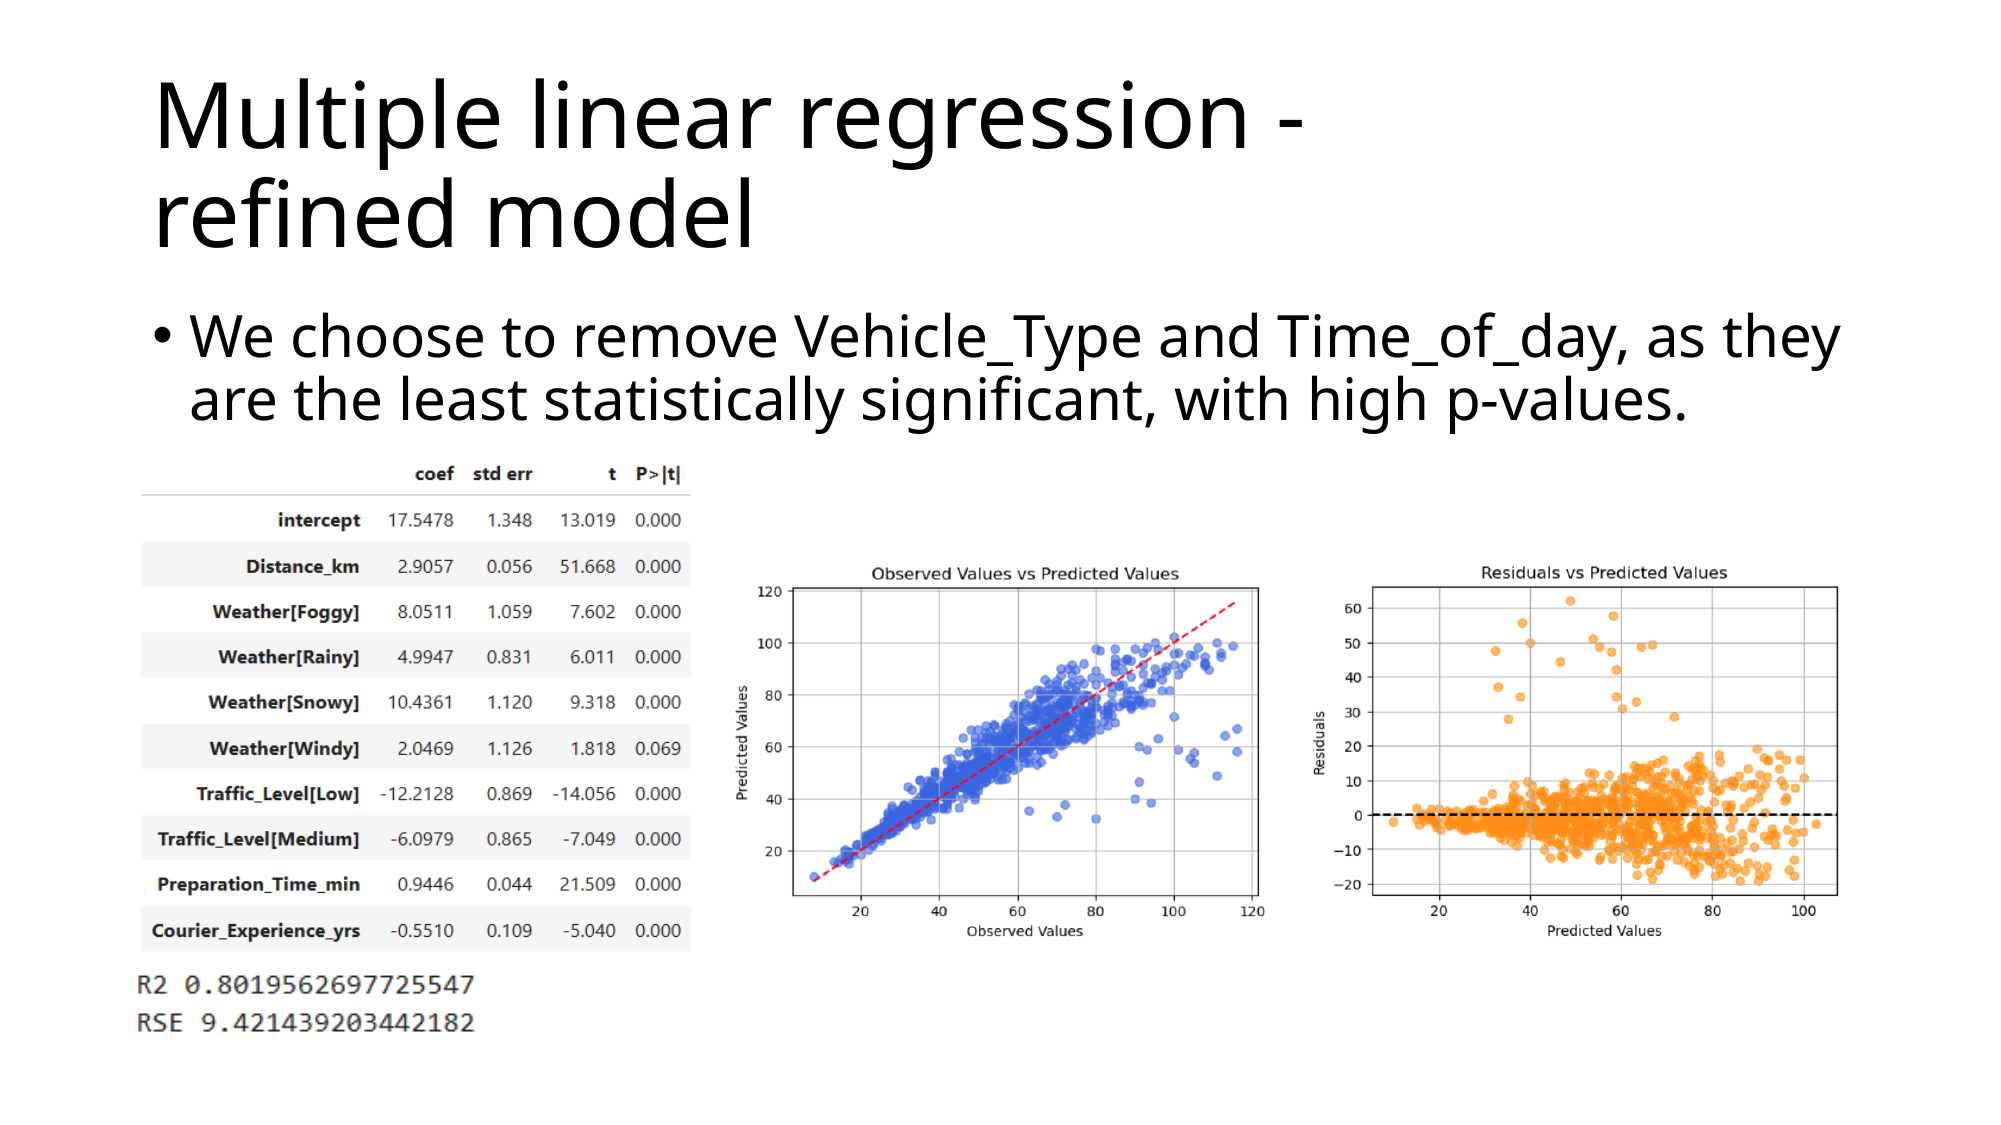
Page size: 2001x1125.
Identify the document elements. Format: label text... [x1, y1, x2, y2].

title Multiple linear regression - refined model [137, 59, 1863, 278]
picture [731, 561, 1269, 953]
picture [136, 966, 477, 1051]
picture [136, 453, 694, 956]
picture [1306, 564, 1844, 941]
list We choose to remove Vehicle_Type and Time_of_day, as they are the least statistically significant, with high p-values. [137, 299, 1863, 455]
